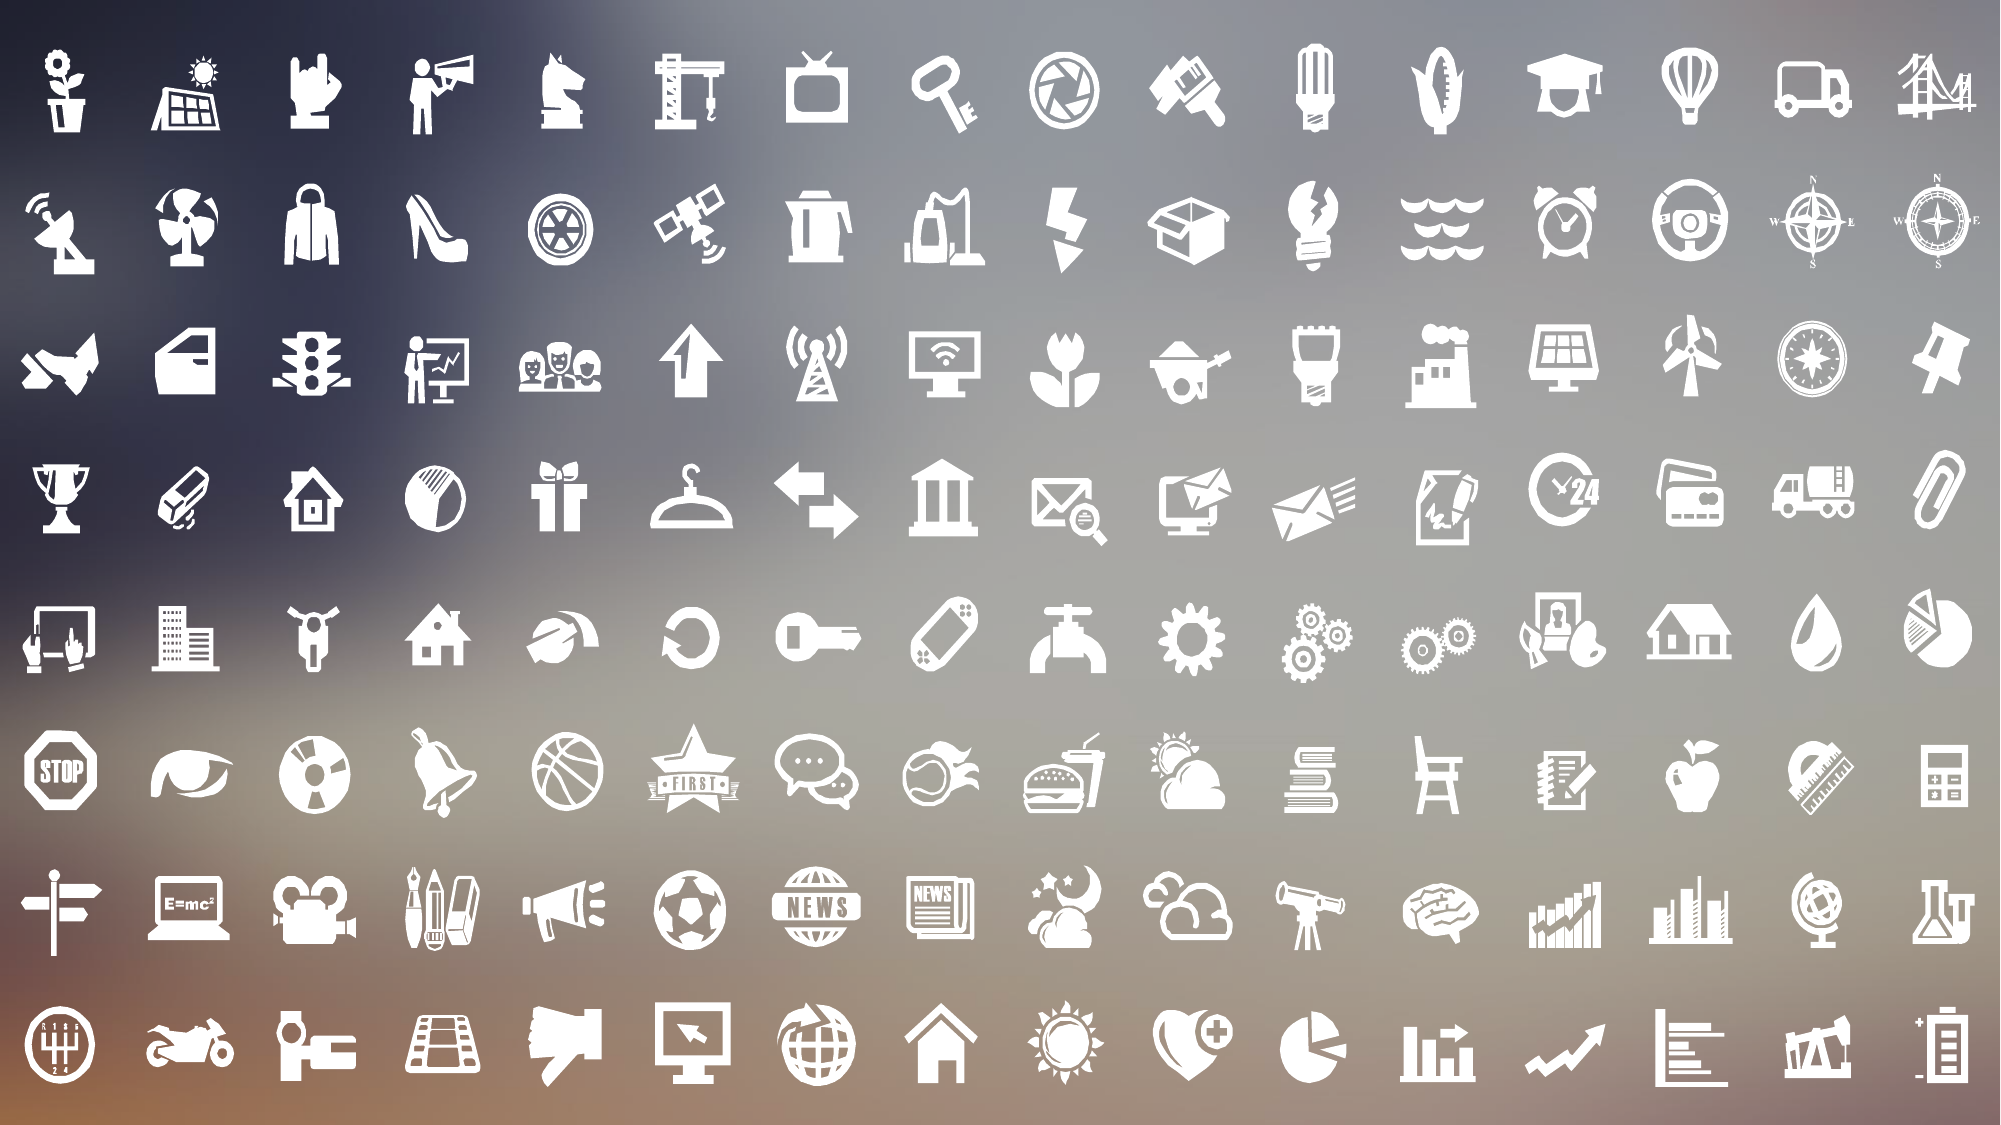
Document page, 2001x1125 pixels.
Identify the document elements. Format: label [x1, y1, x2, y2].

text_box [1414, 736, 1463, 815]
text_box [1031, 887, 1042, 898]
text_box [1311, 1011, 1340, 1043]
text_box [1806, 466, 1854, 497]
text_box [1149, 55, 1226, 127]
text_box [43, 506, 80, 534]
text_box [1069, 502, 1108, 547]
text_box [1791, 872, 1842, 948]
text_box [1296, 43, 1335, 133]
text_box [1330, 477, 1356, 491]
text_box [1038, 1012, 1051, 1026]
text_box [1320, 1043, 1347, 1059]
text_box [1284, 792, 1339, 813]
text_box [1547, 892, 1582, 927]
text_box [676, 1023, 708, 1044]
text_box [147, 876, 230, 941]
text_box [528, 193, 594, 266]
text_box [673, 1060, 714, 1084]
text_box [557, 611, 599, 647]
text_box [908, 331, 981, 398]
text_box [1046, 187, 1088, 242]
text_box [1029, 332, 1085, 408]
text_box [1935, 259, 1942, 269]
text_box [1400, 617, 1477, 675]
text_box [1305, 262, 1321, 272]
text_box [411, 727, 478, 818]
text_box [1061, 750, 1106, 808]
text_box [539, 461, 579, 482]
text_box [588, 914, 605, 927]
text_box [1081, 1012, 1093, 1026]
text_box [650, 463, 734, 529]
text_box [25, 192, 50, 214]
text_box [1774, 61, 1852, 118]
text_box [647, 773, 740, 801]
text_box [404, 353, 442, 404]
text_box [786, 325, 799, 369]
text_box [784, 866, 849, 888]
text_box [1159, 476, 1218, 536]
text_box [1402, 882, 1479, 944]
text_box [917, 1019, 965, 1084]
text_box [1655, 1009, 1729, 1087]
text_box [1652, 178, 1729, 262]
text_box [1152, 1010, 1218, 1081]
text_box [1542, 636, 1570, 651]
text_box [1656, 458, 1717, 500]
text_box [533, 880, 587, 943]
text_box [786, 50, 848, 123]
text_box [151, 606, 220, 672]
text_box [1661, 47, 1719, 125]
text_box [771, 892, 861, 921]
text_box [1583, 909, 1591, 948]
text_box [1772, 474, 1855, 519]
text_box [528, 1006, 602, 1087]
text_box [1519, 620, 1548, 670]
text_box [653, 870, 726, 950]
text_box [1784, 1015, 1851, 1079]
text_box [1142, 871, 1185, 908]
text_box [1405, 347, 1477, 409]
text_box [653, 183, 726, 248]
text_box [1544, 602, 1572, 635]
text_box [1527, 53, 1603, 118]
text_box [272, 331, 341, 396]
text_box [1273, 485, 1321, 510]
text_box [405, 1015, 481, 1074]
text_box [1029, 51, 1100, 130]
text_box [405, 465, 467, 533]
text_box [1072, 1068, 1079, 1077]
text_box [146, 1017, 235, 1068]
text_box [1800, 755, 1855, 815]
text_box [24, 730, 97, 811]
text_box [1533, 185, 1597, 259]
text_box [1034, 1028, 1042, 1035]
text_box [287, 606, 340, 673]
text_box [655, 53, 725, 130]
text_box [276, 1011, 356, 1081]
text_box [34, 210, 95, 275]
text_box [563, 484, 588, 532]
text_box [1570, 478, 1599, 505]
text_box [1149, 350, 1232, 405]
text_box [1052, 1008, 1058, 1017]
text_box [797, 333, 808, 361]
text_box [409, 336, 424, 352]
text_box [22, 634, 42, 674]
text_box [910, 596, 978, 672]
text_box [906, 876, 975, 941]
text_box [781, 1004, 856, 1086]
text_box [1528, 452, 1593, 527]
text_box [273, 876, 356, 944]
text_box [1790, 593, 1842, 672]
text_box [32, 464, 90, 505]
text_box [588, 881, 605, 893]
text_box [1022, 763, 1085, 814]
text_box [834, 325, 848, 369]
text_box [795, 339, 839, 402]
text_box [775, 612, 862, 662]
text_box [34, 201, 48, 215]
text_box [65, 627, 85, 673]
text_box [902, 741, 979, 807]
text_box [1917, 600, 1972, 668]
text_box [1400, 198, 1484, 214]
text_box [405, 867, 423, 948]
text_box [1184, 467, 1232, 510]
text_box [1568, 763, 1597, 795]
text_box [433, 399, 454, 404]
text_box [541, 52, 586, 129]
text_box [1072, 1008, 1079, 1016]
text_box [1528, 324, 1599, 392]
text_box [1201, 1014, 1233, 1050]
text_box [1646, 604, 1732, 660]
text_box [1028, 910, 1054, 935]
text_box [155, 327, 216, 395]
text_box [290, 53, 342, 129]
text_box [1897, 53, 1977, 120]
text_box [784, 927, 848, 948]
text_box [284, 183, 339, 265]
text_box [409, 54, 474, 135]
text_box [20, 353, 54, 389]
text_box [661, 607, 720, 670]
text_box [426, 338, 469, 398]
text_box [1538, 905, 1546, 924]
text_box [1335, 494, 1356, 507]
text_box [1029, 634, 1051, 674]
text_box [1400, 1026, 1476, 1083]
text_box [157, 466, 210, 530]
text_box [1159, 882, 1233, 941]
text_box [1275, 880, 1346, 951]
text_box [777, 1002, 822, 1046]
text_box [1529, 912, 1537, 948]
text_box [1400, 245, 1484, 261]
text_box [1911, 321, 1971, 394]
text_box [650, 723, 736, 773]
text_box [150, 87, 221, 131]
text_box [45, 49, 86, 133]
text_box [1089, 1050, 1098, 1057]
text_box [404, 603, 472, 666]
text_box [904, 1003, 978, 1044]
text_box [1039, 865, 1102, 948]
text_box [1053, 1068, 1058, 1077]
text_box [526, 618, 578, 664]
text_box [1927, 1014, 1969, 1084]
text_box [1421, 323, 1470, 345]
text_box [1662, 314, 1722, 397]
text_box [1027, 1036, 1039, 1048]
text_box [1414, 222, 1470, 238]
text_box [1081, 1059, 1093, 1073]
text_box [1912, 880, 1975, 944]
text_box [1665, 739, 1720, 813]
text_box [35, 332, 99, 396]
text_box [1777, 320, 1848, 398]
picture [0, 0, 2001, 1125]
text_box [1160, 759, 1226, 810]
text_box [1524, 1023, 1606, 1078]
text_box [774, 733, 859, 811]
text_box [34, 606, 96, 658]
text_box [531, 732, 604, 812]
text_box [1060, 1000, 1071, 1014]
text_box [1060, 1071, 1071, 1085]
text_box [203, 197, 218, 227]
text_box [1289, 769, 1332, 791]
text_box [150, 750, 234, 798]
text_box [158, 188, 215, 267]
text_box [1410, 46, 1464, 135]
text_box [785, 201, 853, 263]
text_box [1538, 930, 1546, 948]
text_box [1569, 620, 1607, 668]
text_box [1149, 731, 1200, 779]
text_box [773, 461, 824, 506]
text_box [826, 333, 837, 361]
text_box [1031, 478, 1092, 527]
text_box [1933, 173, 1942, 182]
text_box [1042, 1016, 1090, 1069]
text_box [1082, 732, 1100, 749]
text_box [1091, 1037, 1105, 1049]
text_box [1537, 751, 1586, 811]
text_box [589, 899, 606, 908]
text_box [1053, 239, 1084, 274]
text_box [1416, 470, 1470, 546]
text_box [155, 188, 175, 214]
text_box [809, 493, 859, 540]
text_box [59, 883, 103, 898]
text_box [1912, 449, 1966, 530]
text_box [658, 323, 724, 398]
text_box [912, 187, 986, 266]
text_box [1972, 216, 1980, 225]
text_box [1939, 1006, 1956, 1013]
text_box [1649, 876, 1733, 944]
text_box [1769, 175, 1855, 269]
text_box [59, 907, 88, 922]
text_box [666, 794, 720, 814]
text_box [1788, 741, 1842, 802]
text_box [1440, 1023, 1469, 1043]
text_box [911, 55, 978, 134]
text_box [655, 1002, 731, 1066]
text_box [1892, 183, 1971, 258]
text_box [1074, 372, 1100, 408]
text_box [1292, 325, 1341, 407]
text_box [798, 190, 832, 199]
text_box [190, 57, 219, 90]
text_box [1158, 341, 1200, 358]
text_box [1294, 747, 1336, 768]
text_box [406, 194, 468, 263]
text_box [278, 736, 351, 815]
text_box [1158, 602, 1226, 677]
text_box [1279, 1017, 1338, 1084]
text_box [1281, 603, 1353, 683]
text_box [904, 242, 911, 263]
text_box [283, 466, 344, 532]
text_box [1666, 487, 1724, 527]
text_box [1332, 486, 1356, 499]
text_box [1452, 474, 1479, 512]
text_box [1338, 503, 1356, 514]
text_box [908, 458, 978, 537]
text_box [1915, 1017, 1924, 1027]
text_box [1920, 744, 1969, 808]
text_box [1903, 611, 1937, 653]
text_box [1038, 1059, 1051, 1073]
text_box [424, 869, 480, 951]
text_box [24, 1006, 96, 1084]
text_box [1547, 917, 1582, 948]
text_box [1287, 180, 1339, 261]
text_box [701, 246, 726, 264]
text_box [1583, 883, 1591, 899]
text_box [20, 896, 50, 910]
text_box [522, 896, 531, 915]
text_box [48, 869, 61, 956]
text_box [1592, 881, 1601, 948]
text_box [518, 342, 602, 392]
text_box [1271, 487, 1335, 542]
text_box [1907, 588, 1937, 626]
text_box [1147, 196, 1230, 266]
text_box [330, 377, 351, 387]
text_box [531, 484, 555, 532]
text_box [1535, 592, 1582, 630]
text_box [703, 244, 718, 256]
text_box [1044, 604, 1107, 674]
text_box [1089, 1027, 1097, 1034]
text_box [1034, 1051, 1042, 1058]
